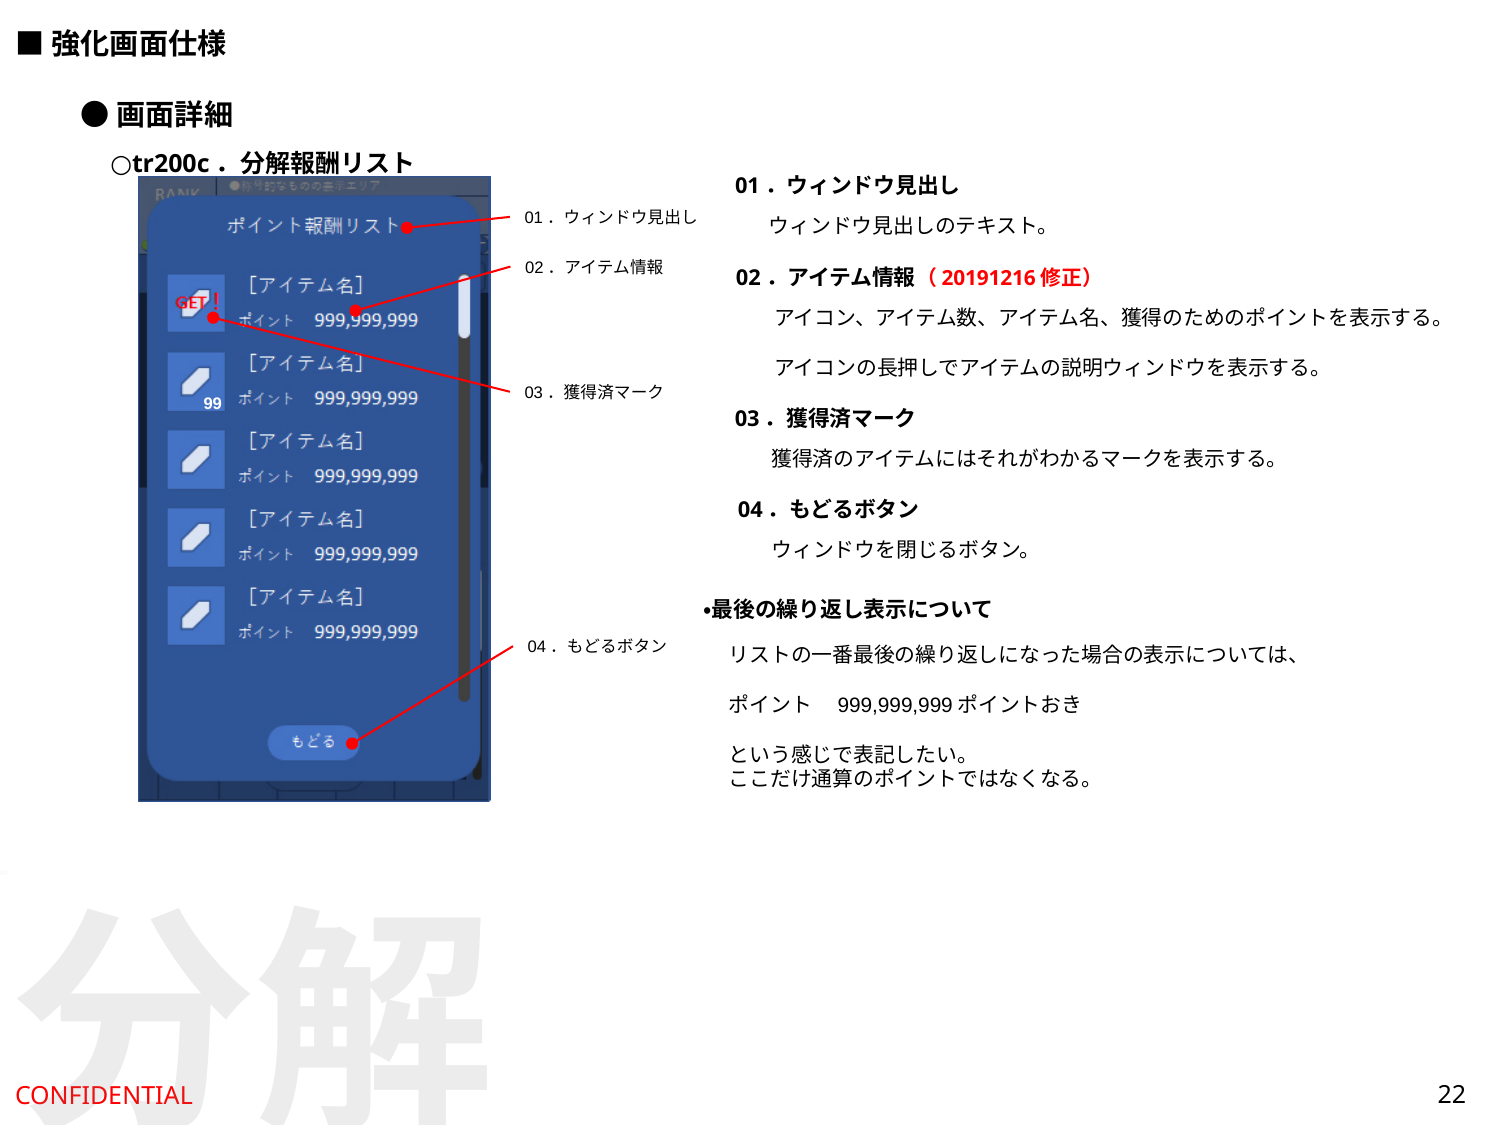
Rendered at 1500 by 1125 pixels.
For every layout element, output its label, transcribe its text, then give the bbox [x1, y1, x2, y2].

text_box 獲得済のアイテムにはそれがわかるマークを表示する。 [756, 438, 1303, 478]
text_box 03．獲得済マーク [509, 374, 680, 410]
text_box ●画面詳細 [65, 88, 249, 139]
text_box 01．ウィンドウ見出し [509, 199, 713, 235]
slide_number 22 [1143, 1065, 1482, 1125]
text_box ■強化画面仕様 [0, 17, 242, 68]
text_box 02．アイテム情報 [510, 249, 679, 284]
text_box 02．アイテム情報（20191216修正） [721, 256, 1118, 297]
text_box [355, 266, 510, 311]
text_box 04．もどるボタン [513, 628, 683, 664]
text_box ウィンドウ見出しのテキスト。 [754, 205, 1074, 245]
text_box ・最後の繰り返し表示について [688, 588, 1009, 630]
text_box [406, 217, 510, 228]
text_box リストの一番最後の繰り返しになった場合の表示については、 ポイント 999,999,999ポイントおき という感じで表記したい。 ここだけ通算のポイントではなくなる。 [714, 633, 1324, 799]
picture [138, 176, 491, 802]
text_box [352, 646, 510, 744]
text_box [213, 317, 510, 393]
text_box ○tr200c．分解報酬リスト [95, 139, 431, 185]
text_box 04．もどるボタン [723, 488, 935, 530]
text_box 01．ウィンドウ見出し [720, 164, 976, 206]
text_box 03．獲得済マーク [719, 397, 932, 439]
text_box アイコン、アイテム数、アイテム名、獲得のためのポイントを表示する。 アイコンの長押しでアイテムの説明ウィンドウを表示する。 [759, 296, 1468, 387]
text_box 分解 [0, 862, 985, 1125]
text_box ウィンドウを閉じるボタン。 [757, 529, 1056, 569]
